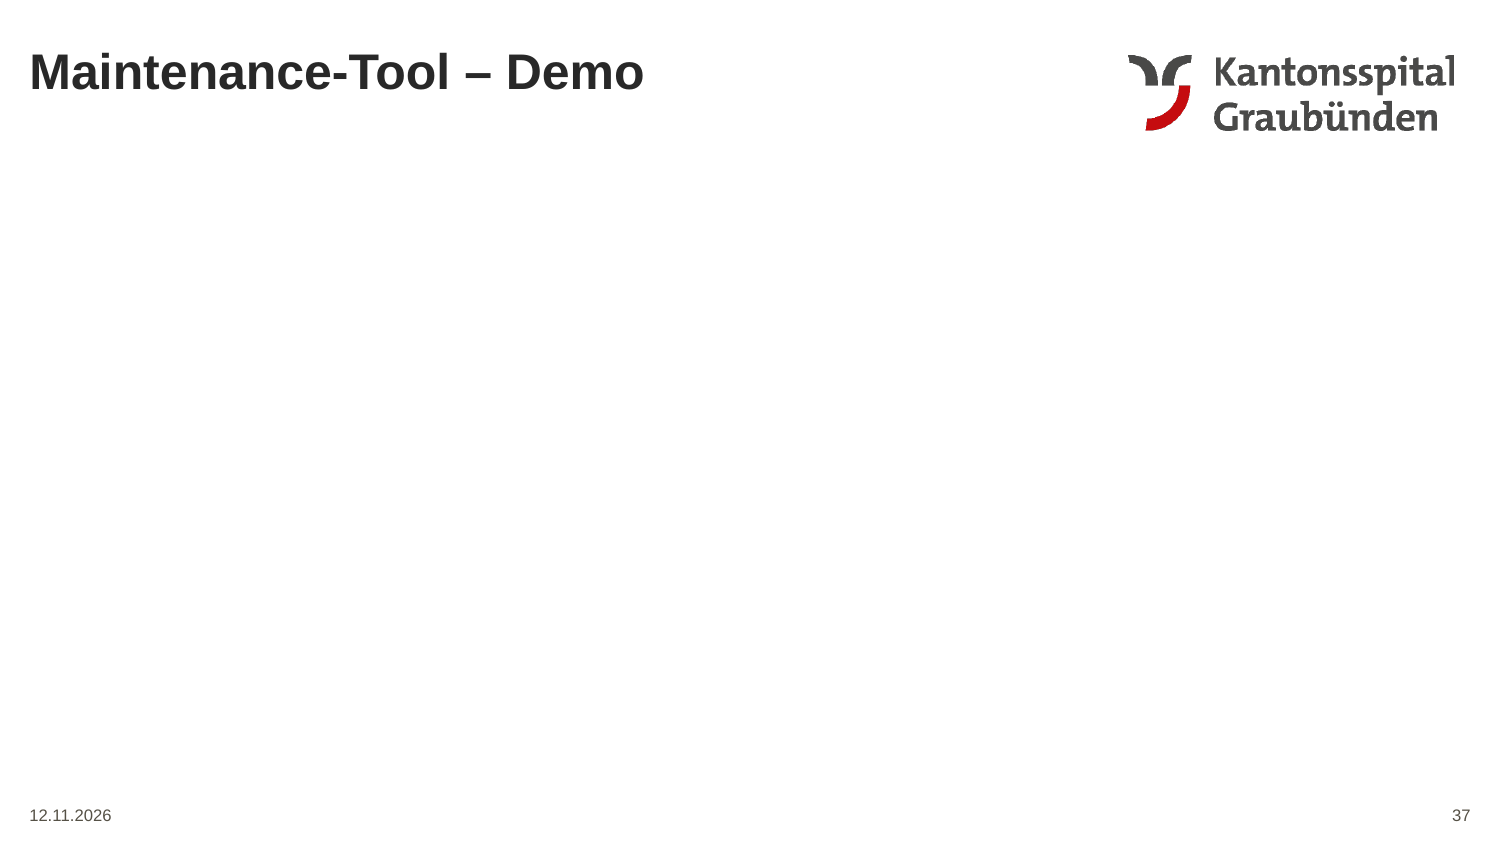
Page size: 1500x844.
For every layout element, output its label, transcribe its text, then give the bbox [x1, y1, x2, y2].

picture [1128, 55, 1454, 131]
slide_number 37 [1316, 799, 1471, 830]
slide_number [29, 799, 296, 830]
list Maintenance-Tool – Demo [29, 32, 1117, 157]
